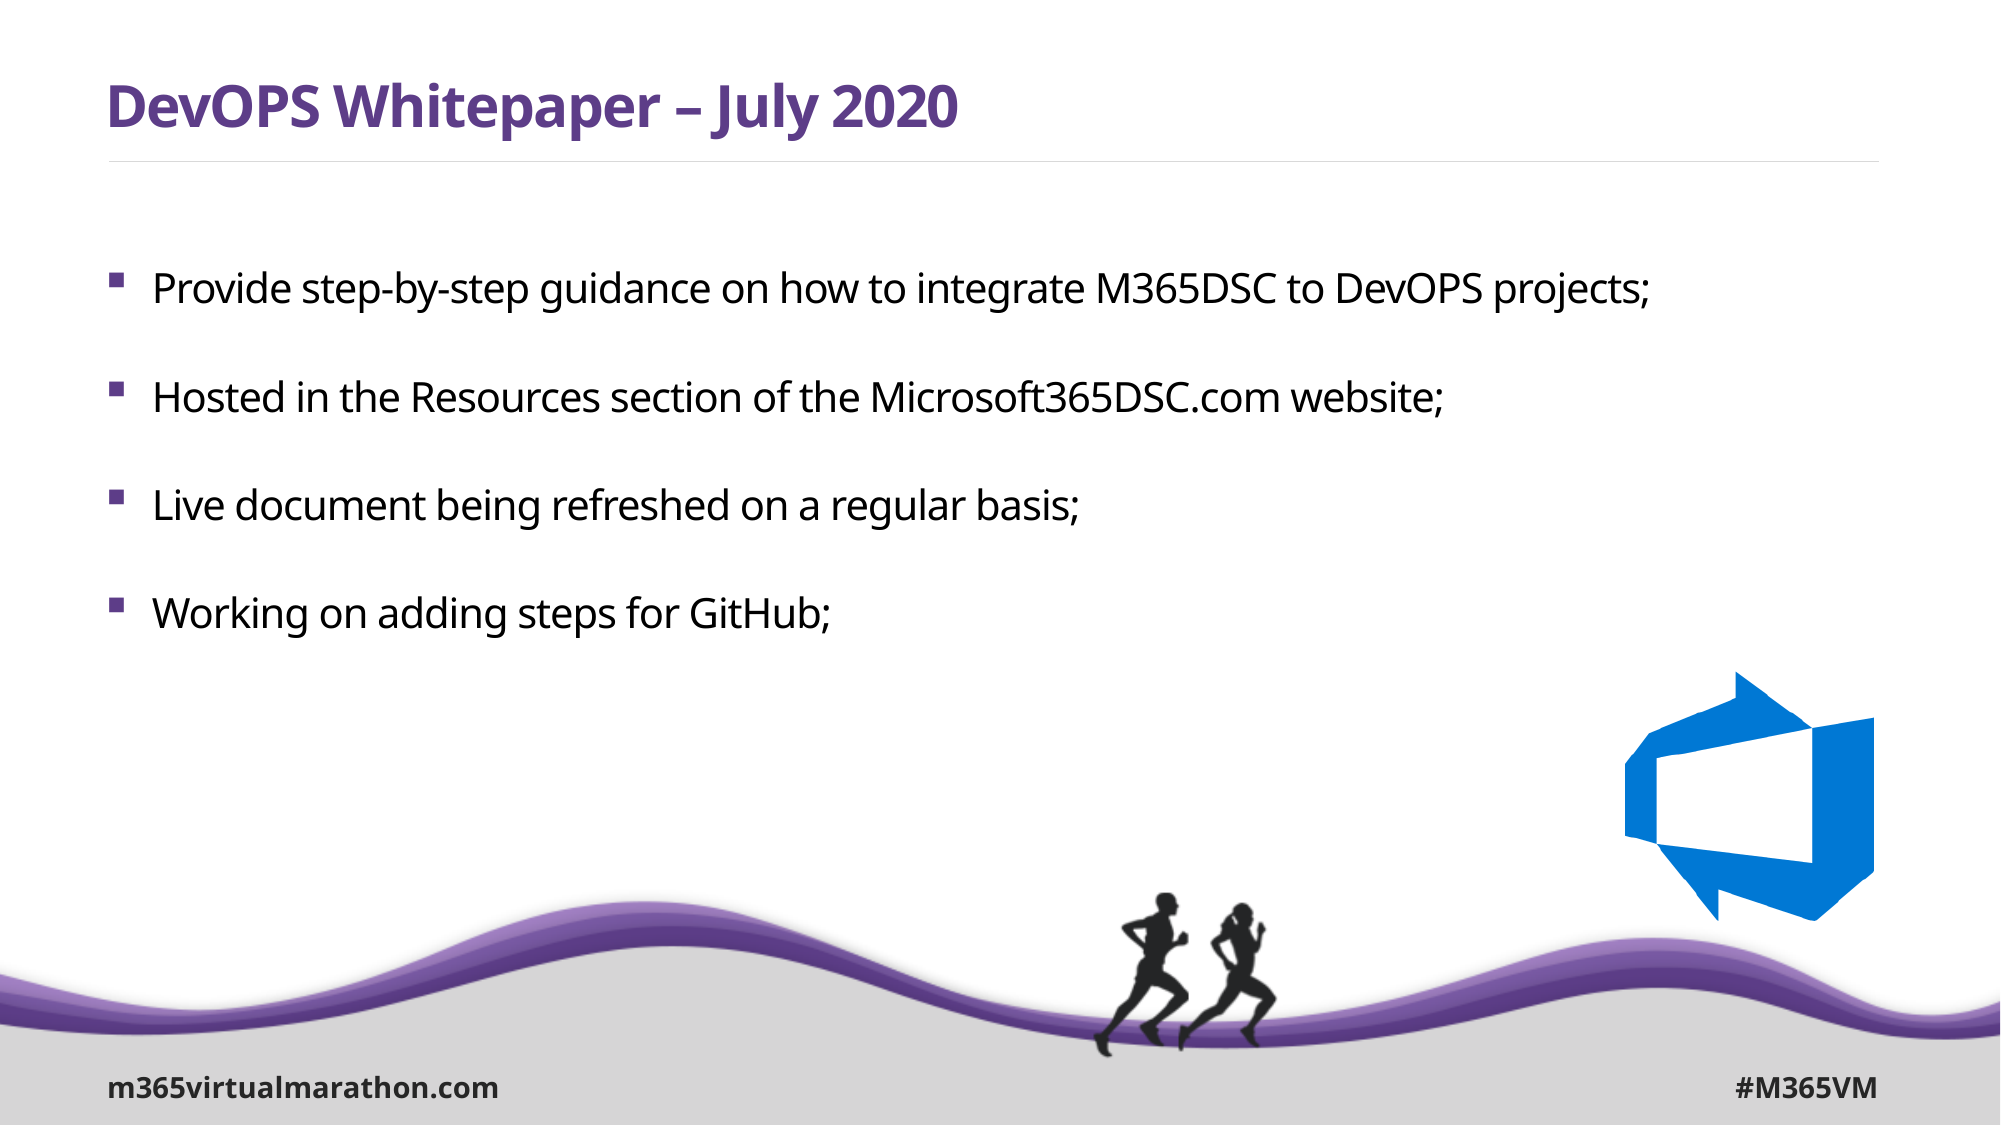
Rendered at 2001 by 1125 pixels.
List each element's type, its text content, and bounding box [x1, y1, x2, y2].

picture [0, 0, 2001, 1125]
title DevOPS Whitepaper – July 2020 [90, 52, 1880, 166]
list Provide step-by-step guidance on how to integrate M365DSC to DevOPS projects; Hosted in the Resources section of the Microsoft365DSC.com website; Live document being refreshed on a regular basis; Working on adding steps for GitHub; [90, 204, 1880, 843]
